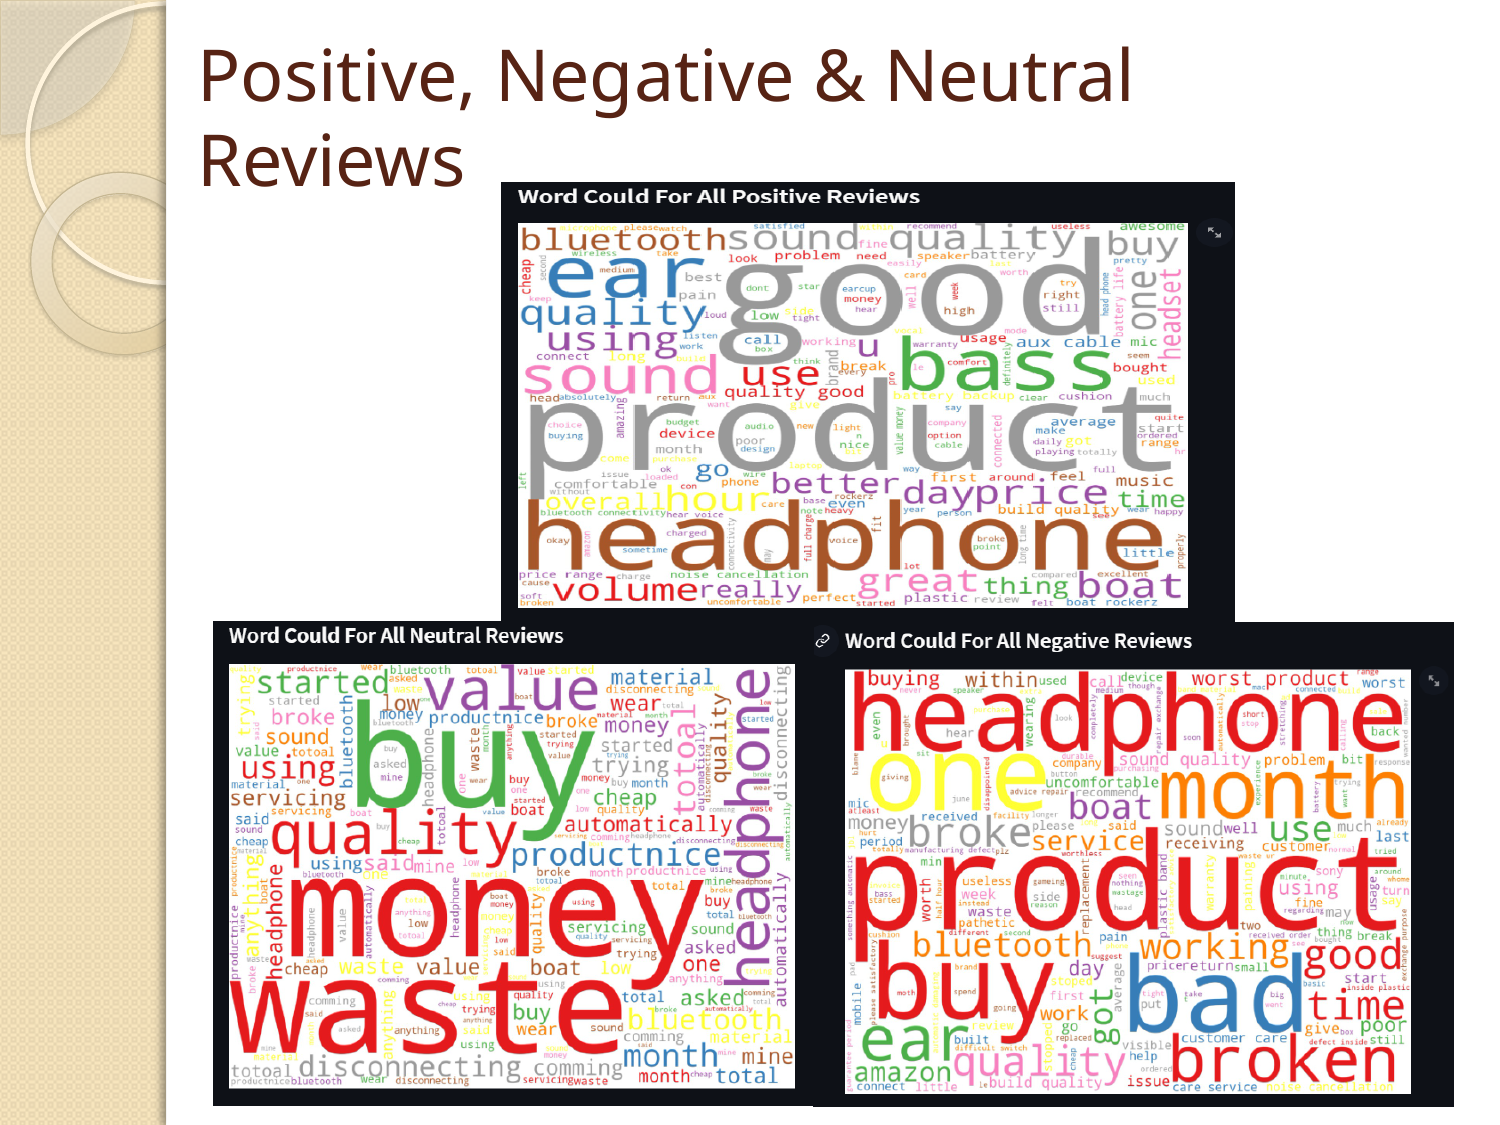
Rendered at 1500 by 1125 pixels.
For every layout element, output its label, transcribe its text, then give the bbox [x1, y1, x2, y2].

picture [213, 621, 1454, 1107]
title Positive, Negative & Neutral Reviews [183, 21, 1413, 210]
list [501, 182, 1235, 619]
